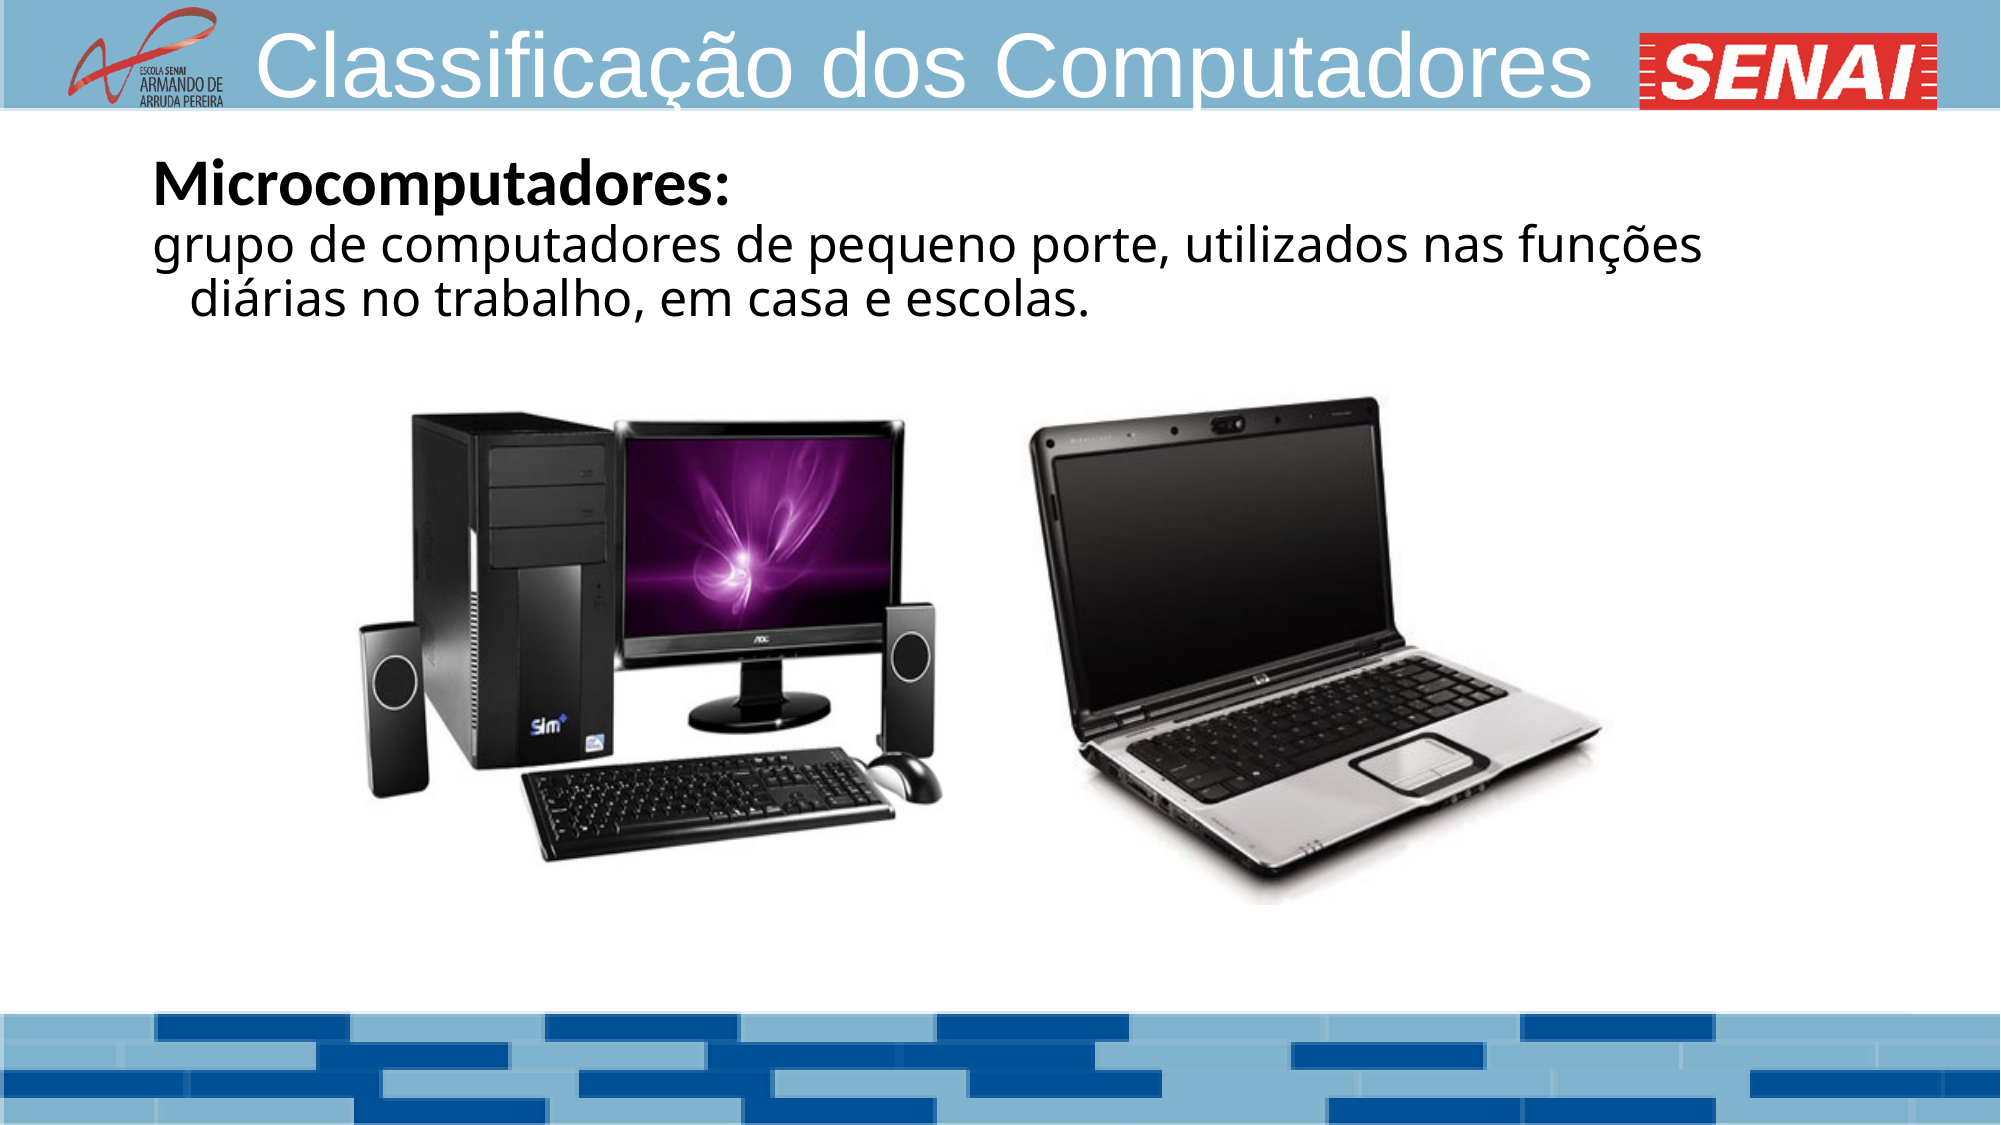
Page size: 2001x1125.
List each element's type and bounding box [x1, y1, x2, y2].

picture [981, 384, 1640, 905]
text_box [0, 0, 2000, 1125]
picture [343, 384, 947, 914]
picture [1639, 33, 1937, 110]
picture [68, 7, 223, 107]
